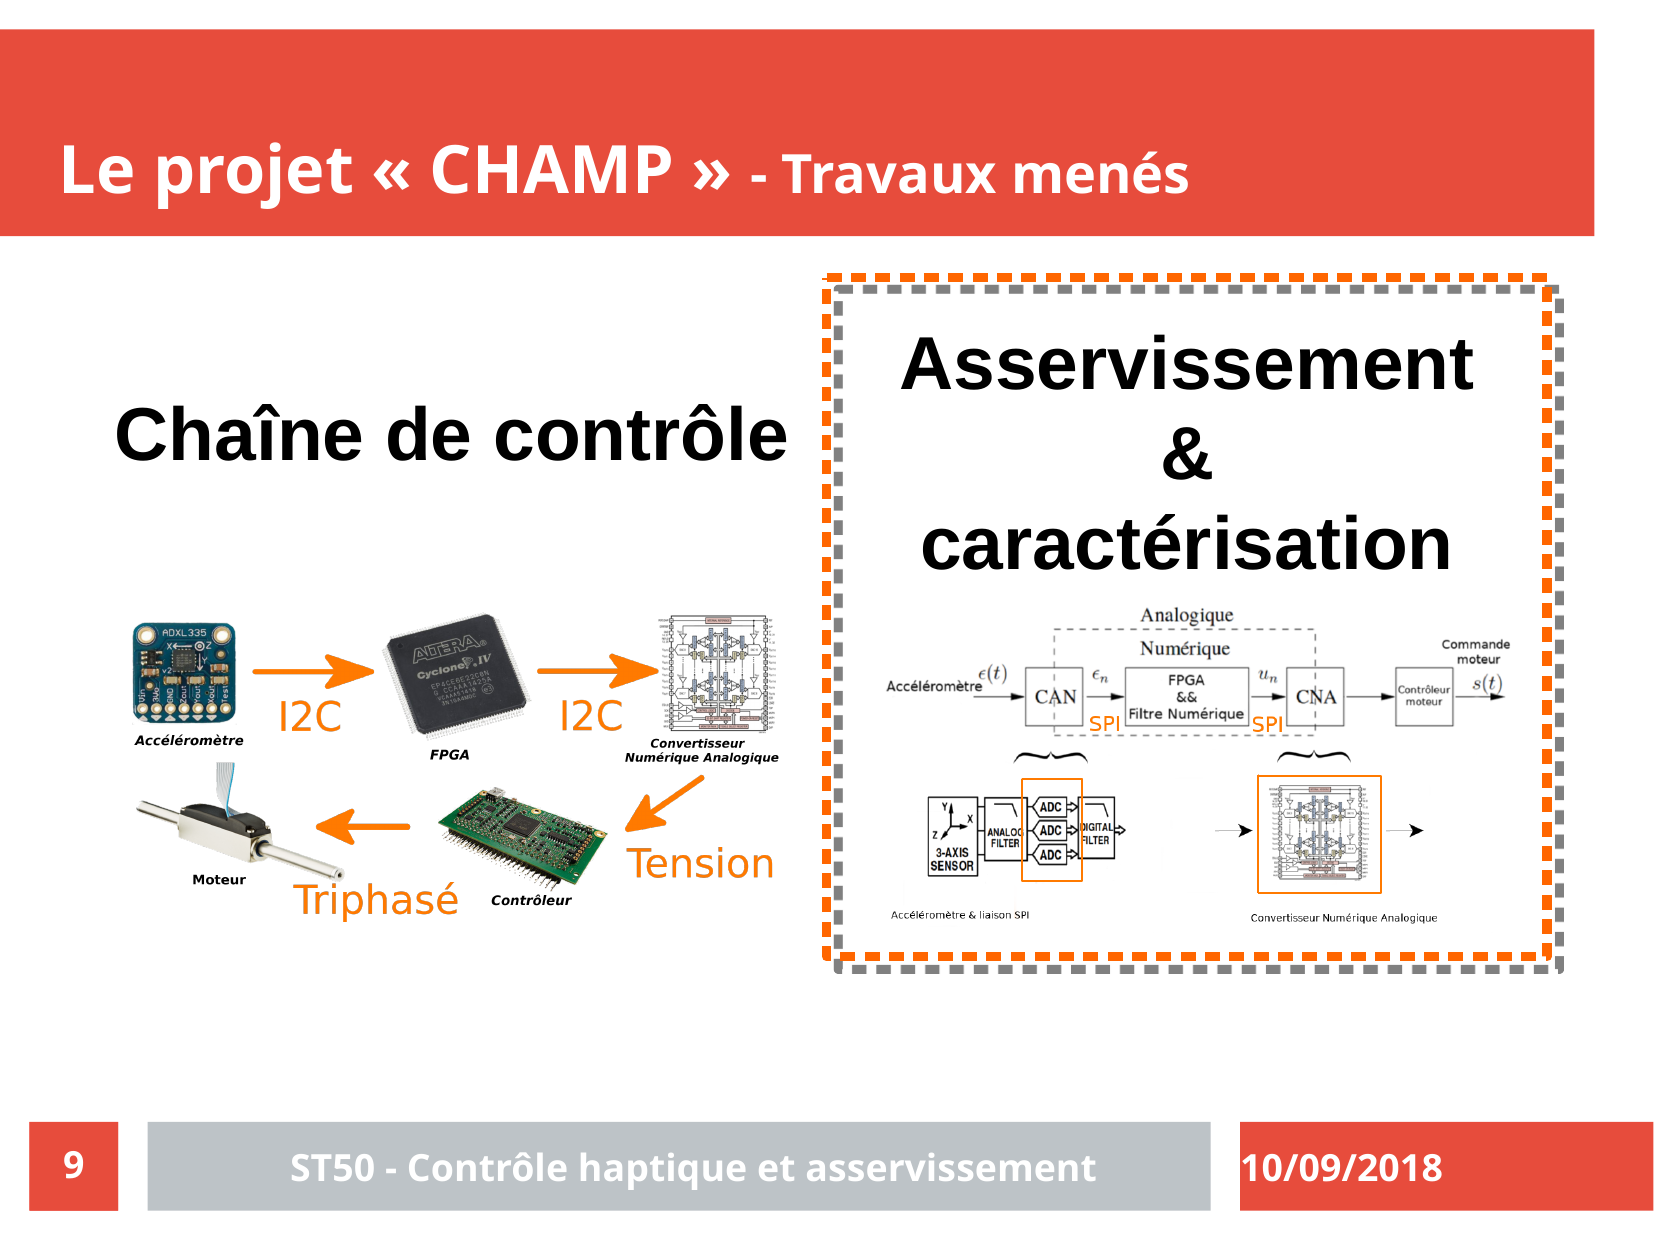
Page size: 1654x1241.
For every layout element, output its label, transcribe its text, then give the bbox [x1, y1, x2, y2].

picture [861, 581, 1536, 934]
list [59, 324, 1565, 1093]
slide_number 9 [29, 1122, 119, 1211]
title Le projet « CHAMP » - Travaux menés [59, 0, 1595, 207]
picture [117, 602, 781, 934]
footer ST50 - Contrôle haptique et asservissement [177, 1122, 1211, 1211]
text_box Chaîne de contrôle [100, 377, 805, 483]
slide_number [1240, 1122, 1624, 1211]
text_box [826, 277, 1548, 957]
